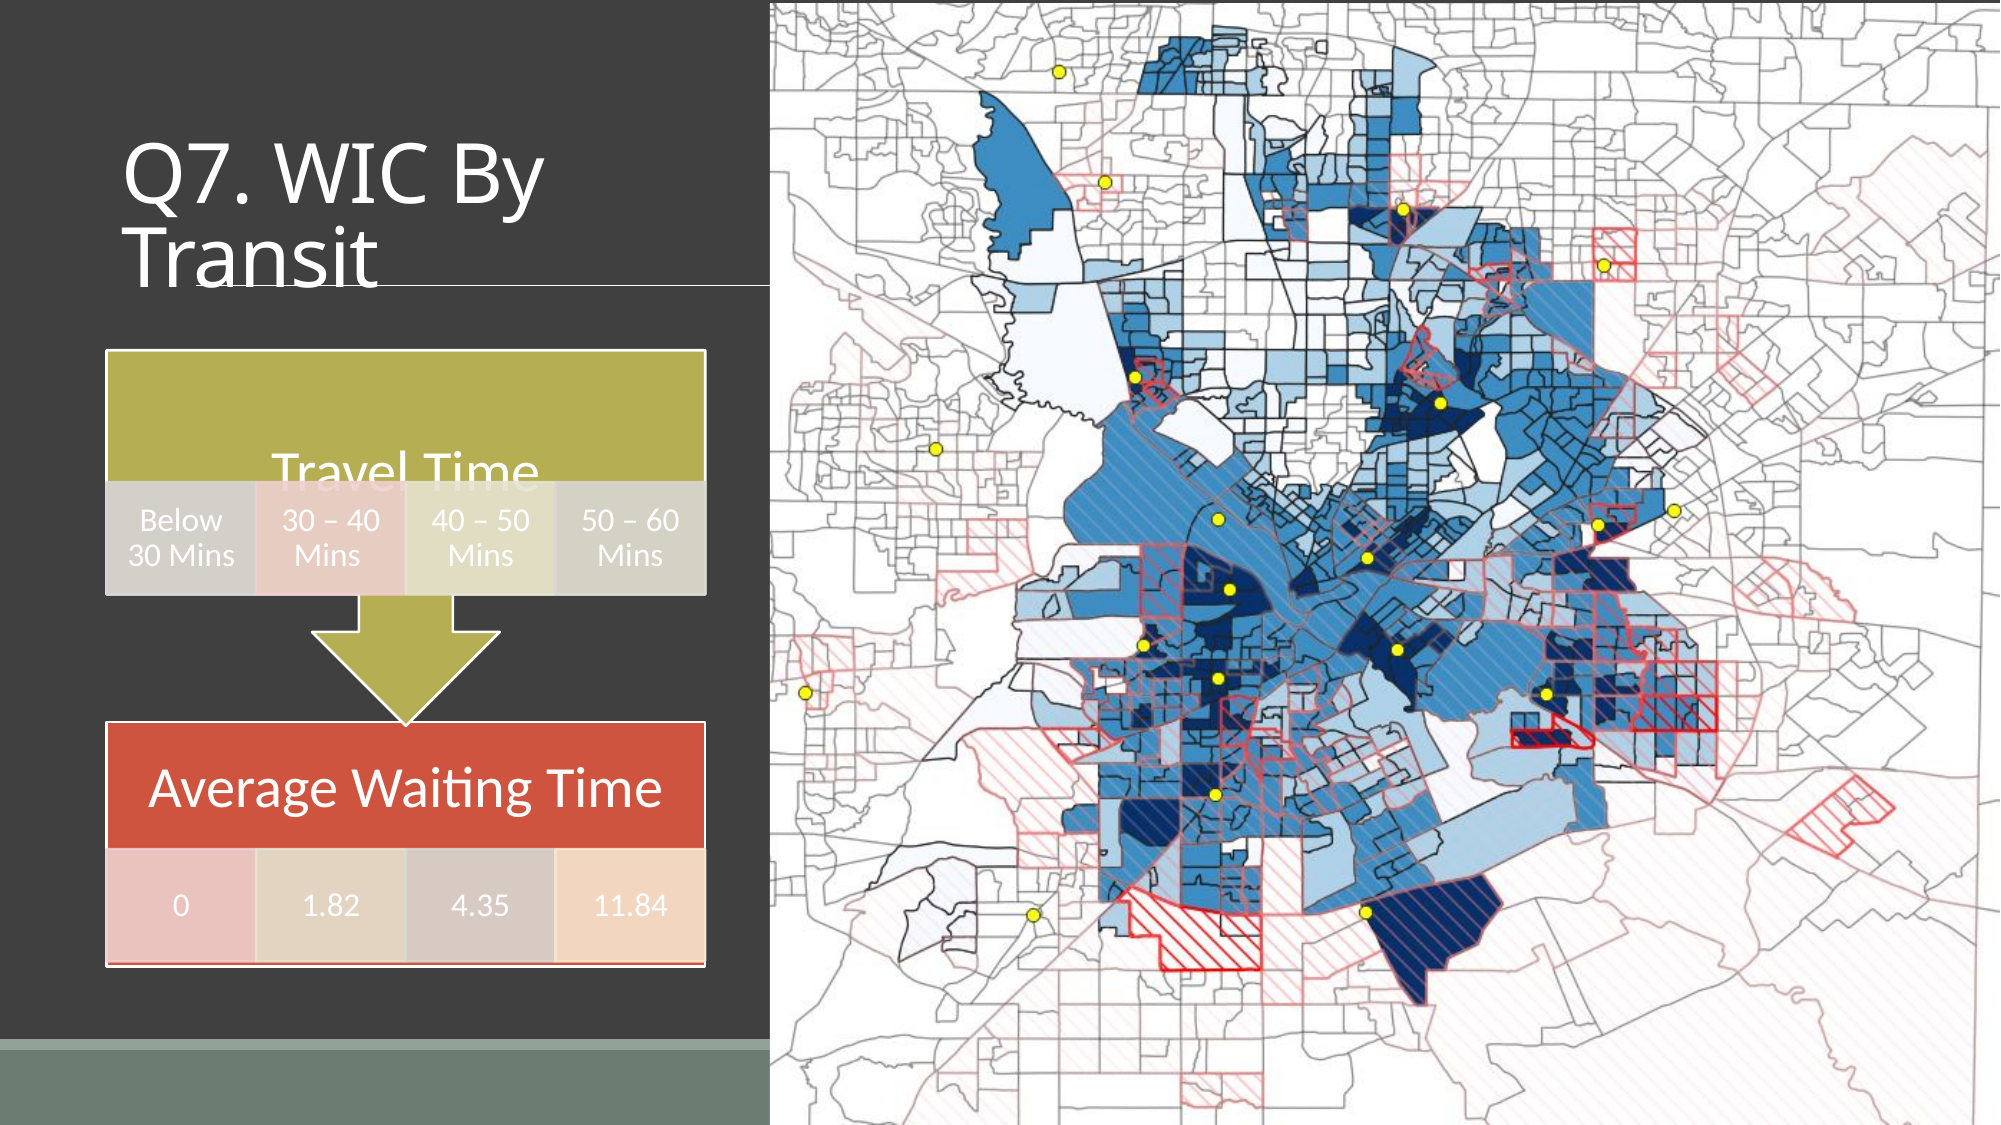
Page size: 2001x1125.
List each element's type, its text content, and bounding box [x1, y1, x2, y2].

title Q7. WIC By Transit [106, 105, 767, 313]
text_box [105, 349, 706, 968]
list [769, 2, 2000, 1125]
